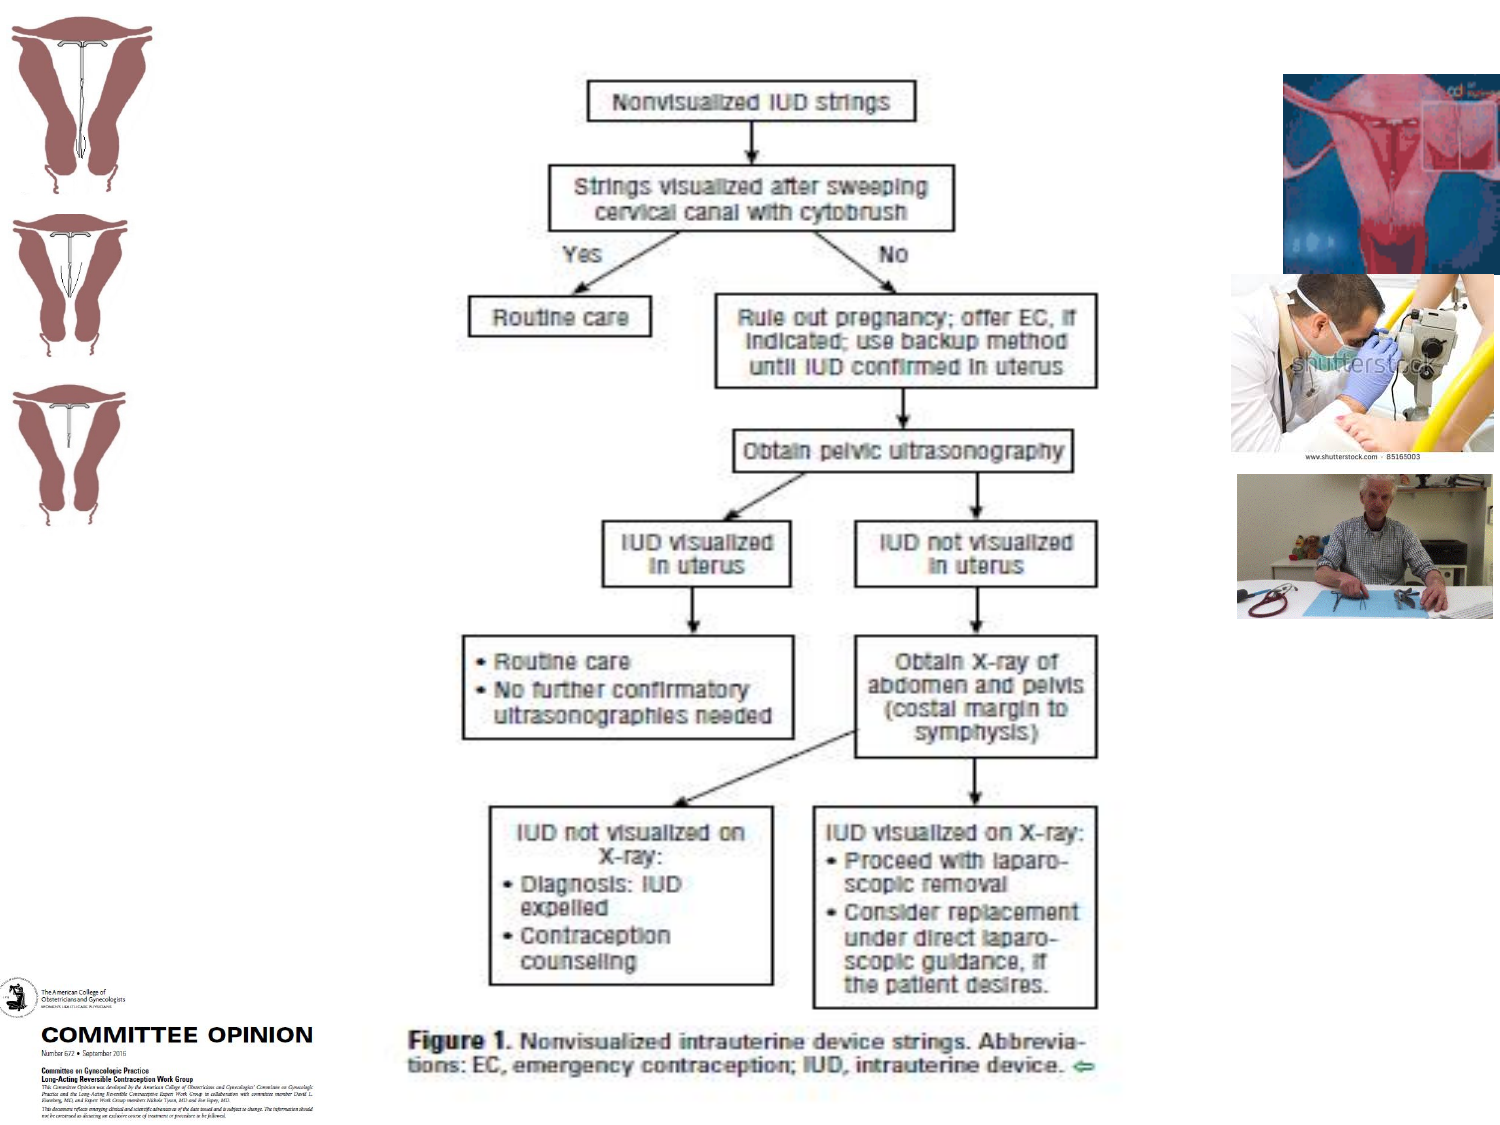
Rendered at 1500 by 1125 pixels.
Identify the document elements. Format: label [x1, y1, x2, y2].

picture [8, 382, 134, 543]
list [362, 15, 1188, 1113]
picture [1237, 474, 1494, 619]
picture [1230, 74, 1500, 463]
picture [6, 15, 163, 373]
picture [0, 973, 326, 1125]
